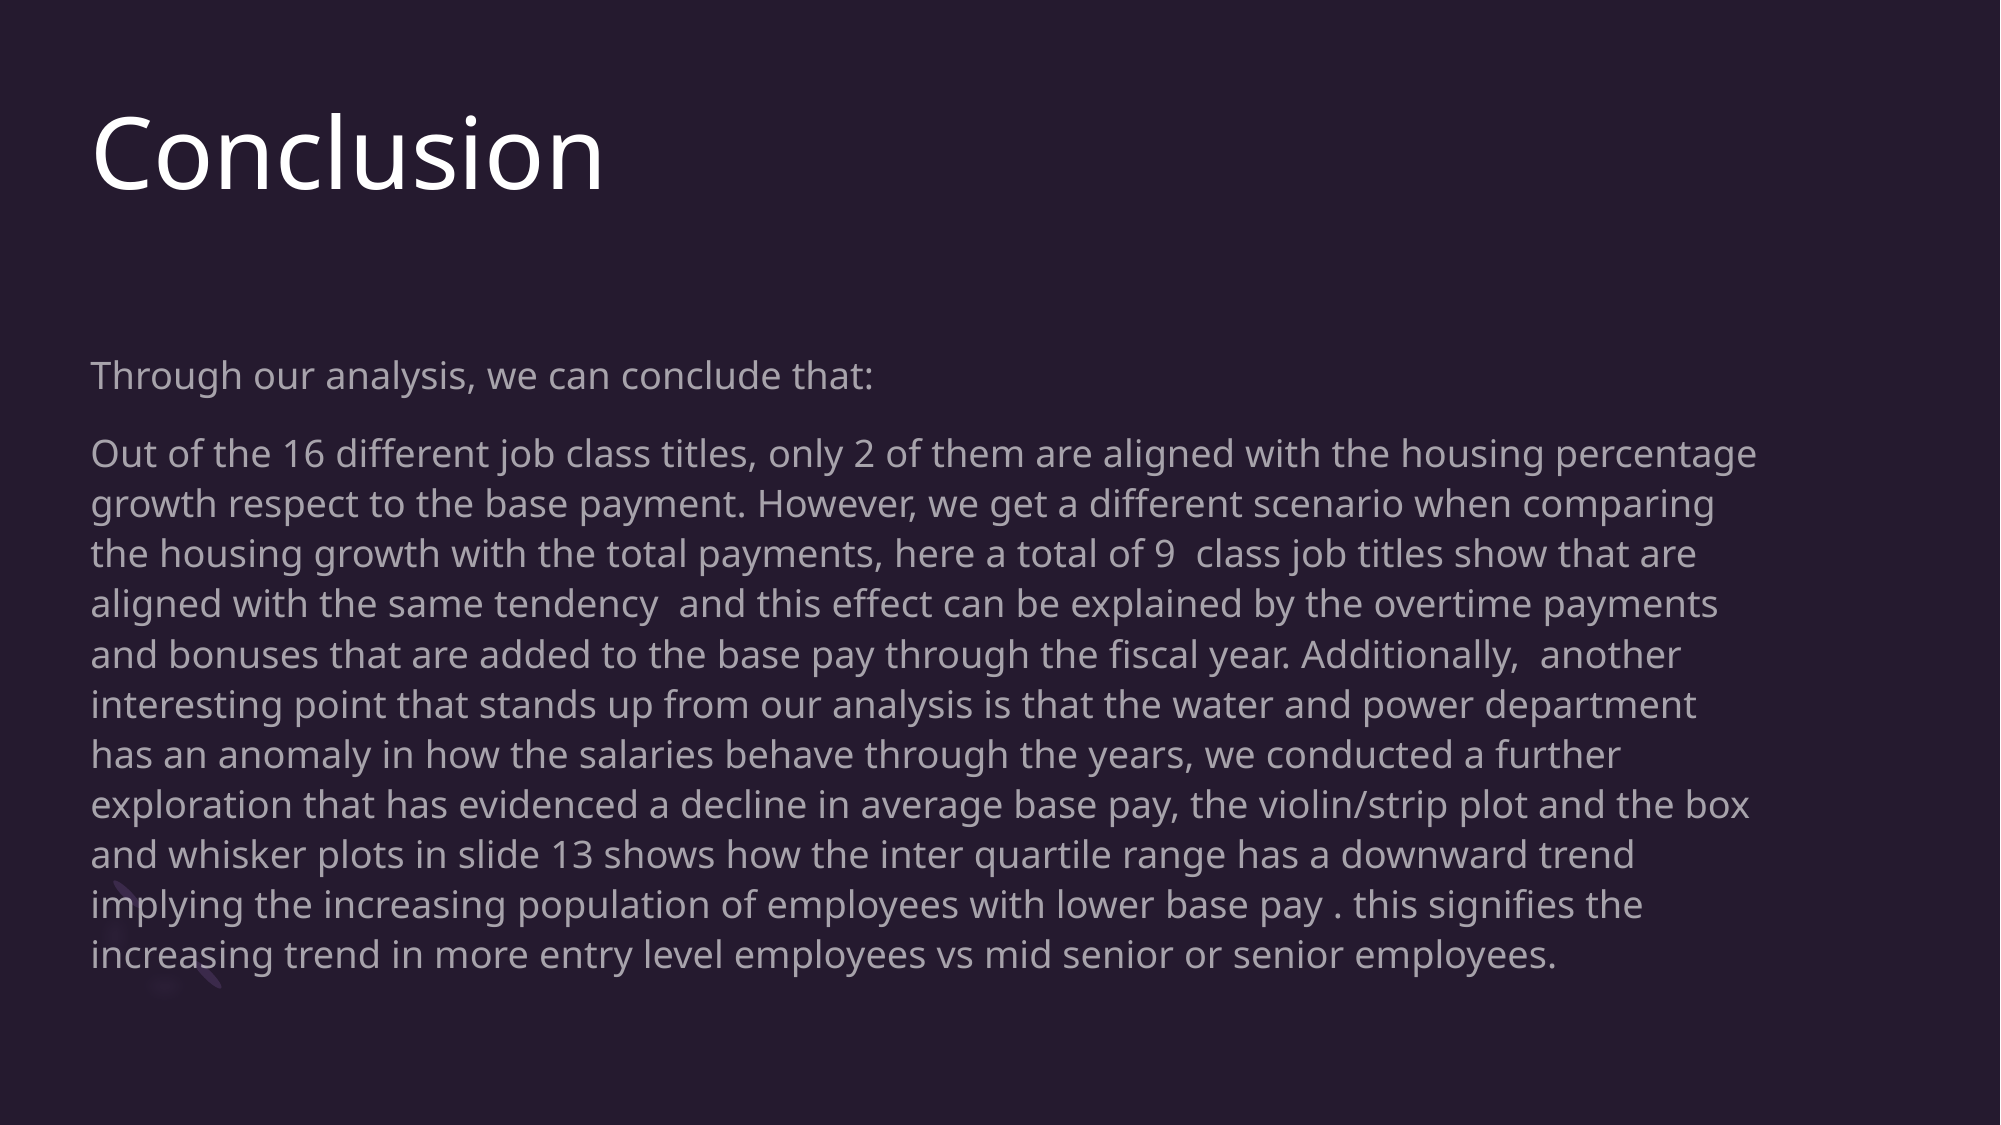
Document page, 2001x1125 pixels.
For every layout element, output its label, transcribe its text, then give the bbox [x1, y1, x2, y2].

list Through our analysis, we can conclude that: Out of the 16 different job class titles, only 2 of them are aligned with the housing percentage growth respect to the base payment. However, we get a different scenario when comparing the housing growth with the total payments, here a total of 9 class job titles show that are aligned with the same tendency and this effect can be explained by the overtime payments and bonuses that are added to the base pay through the fiscal year. Additionally, another interesting point that stands up from our analysis is that the water and power department has an anomaly in how the salaries behave through the years, we conducted a further exploration that has evidenced a decline in average base pay, the violin/strip plot and the box and whisker plots in slide 13 shows how the inter quartile range has a downward trend implying the increasing population of employees with lower base pay . this signifies the increasing trend in more entry level employees vs mid senior or senior employees. [90, 346, 1770, 1000]
title Conclusion [90, 90, 1910, 309]
